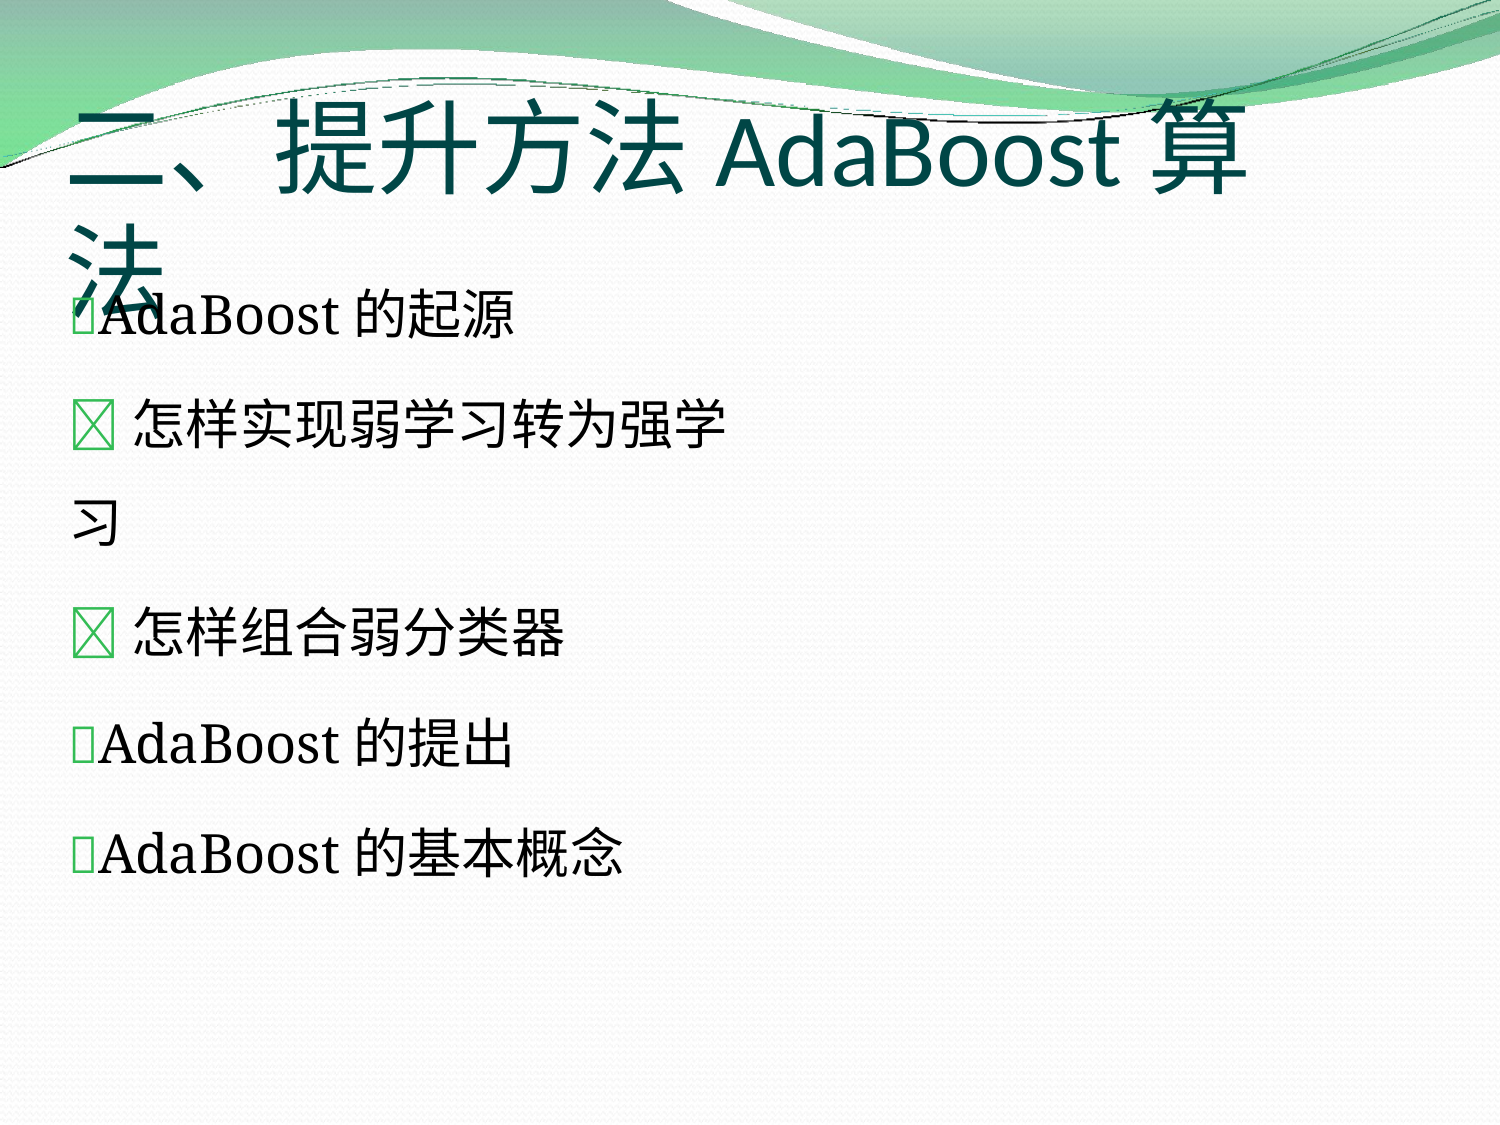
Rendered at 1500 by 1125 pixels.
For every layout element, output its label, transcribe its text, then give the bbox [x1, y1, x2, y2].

title 二、提升方法AdaBoost算法 [62, 80, 1306, 332]
text_box AdaBoost的起源 怎样实现弱学习转为强学习 怎样组合弱分类器 AdaBoost的提出 AdaBoost的基本概念 [65, 232, 772, 885]
picture [0, 0, 1500, 1125]
